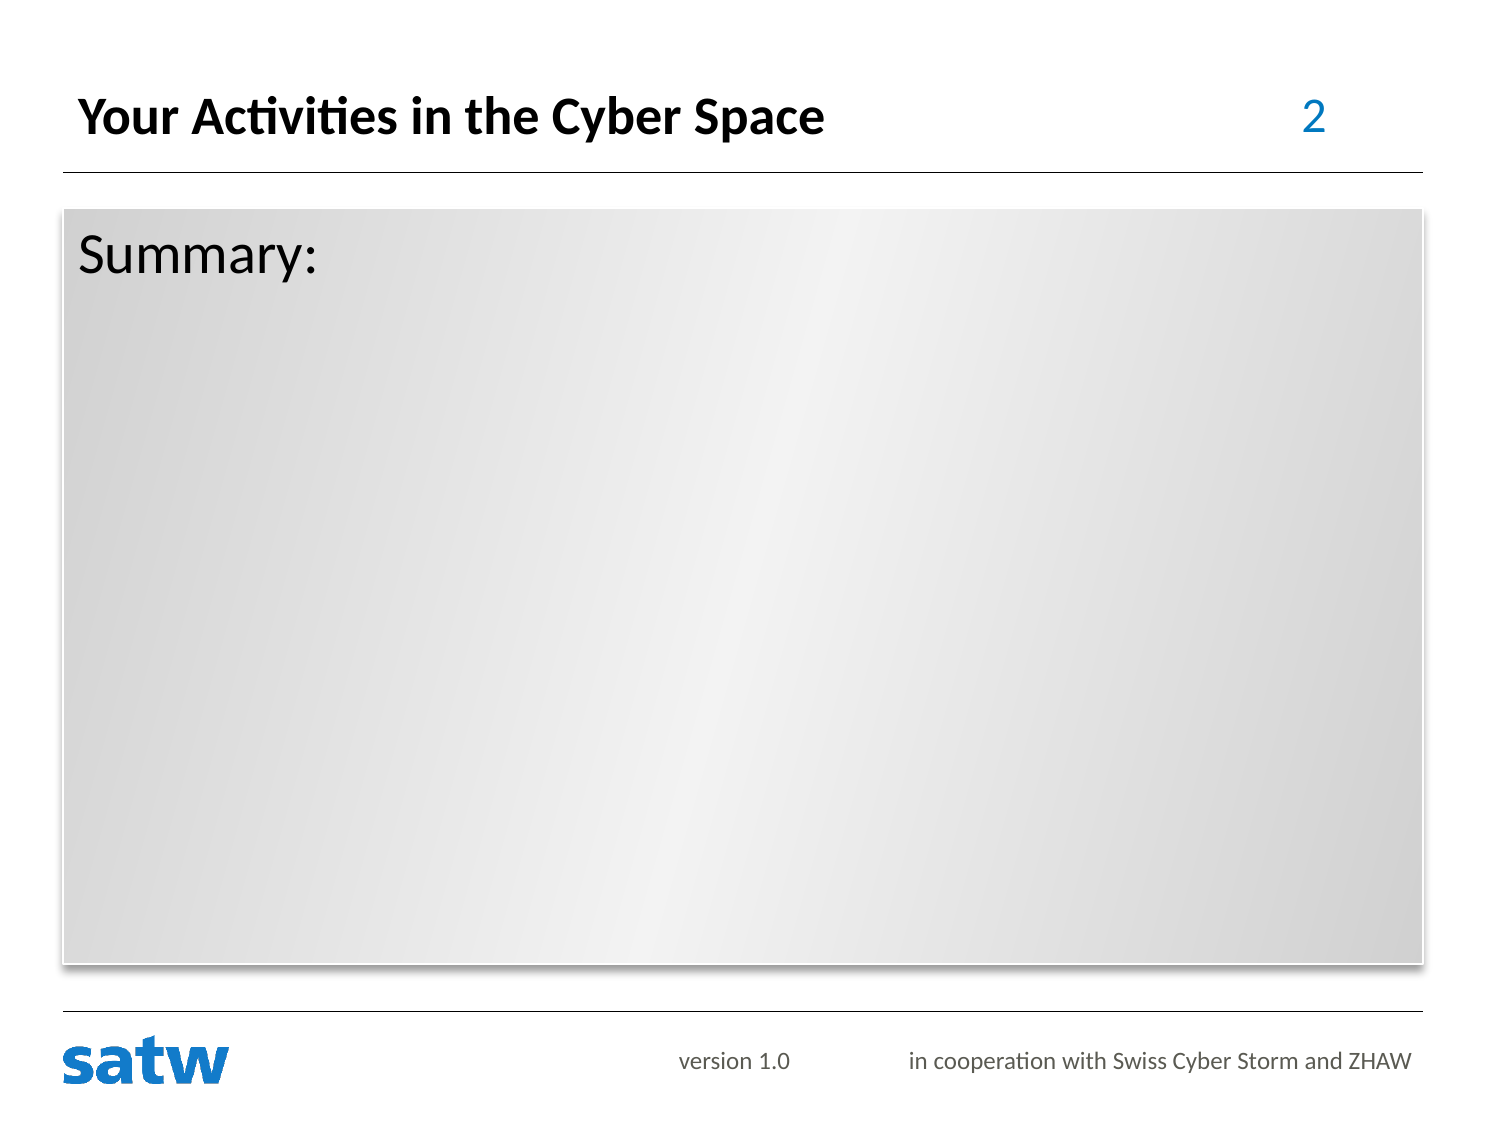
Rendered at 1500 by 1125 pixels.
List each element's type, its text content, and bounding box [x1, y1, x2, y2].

title Your Activities in the Cyber Space [63, 54, 1203, 171]
slide_number 2 [1286, 54, 1424, 171]
picture [63, 1035, 229, 1084]
footer in cooperation with Swiss Cyber Storm and ZHAW [844, 1029, 1428, 1090]
slide_number version 1.0 [664, 1029, 823, 1090]
list Summary: [62, 207, 1424, 965]
